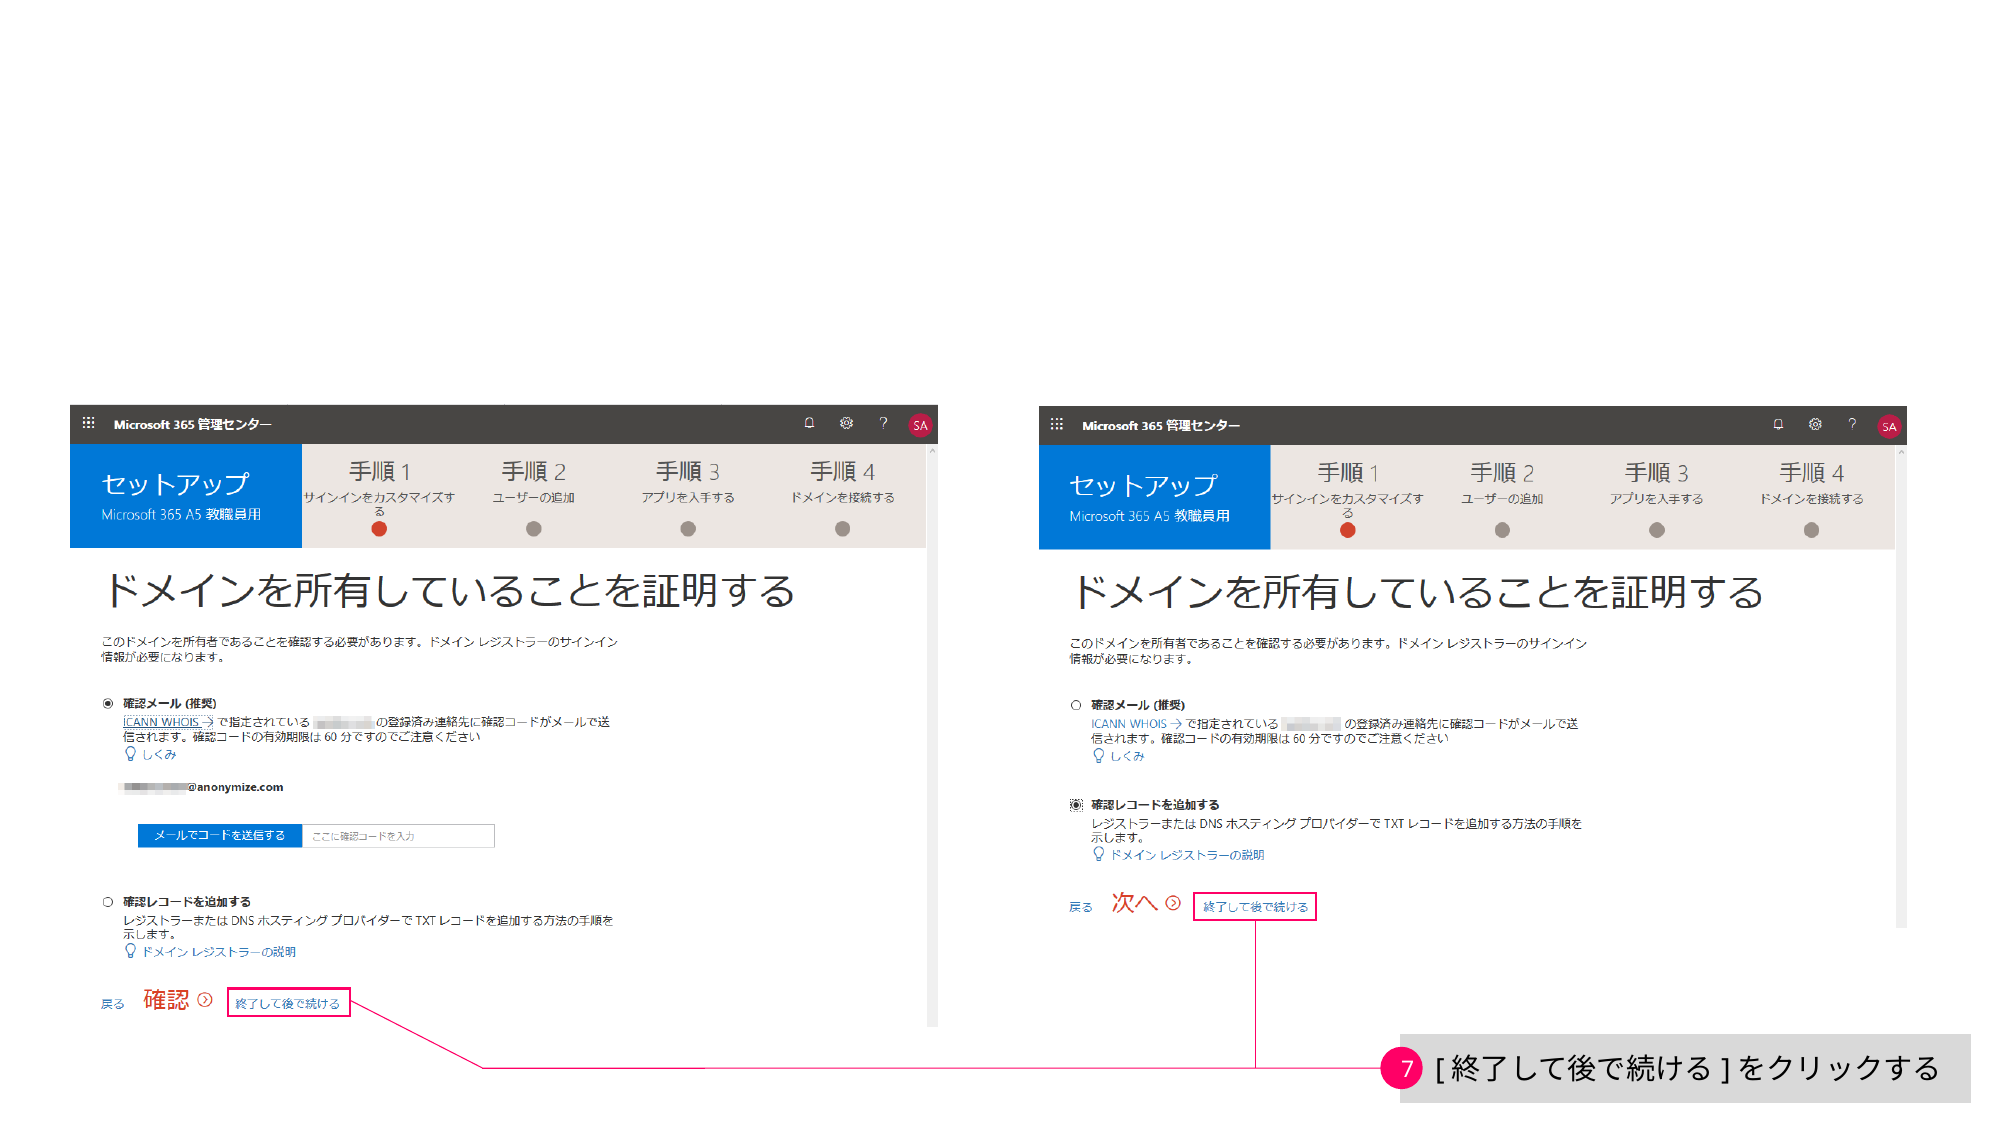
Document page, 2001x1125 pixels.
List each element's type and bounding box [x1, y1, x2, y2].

text_box [70, 404, 1970, 1102]
